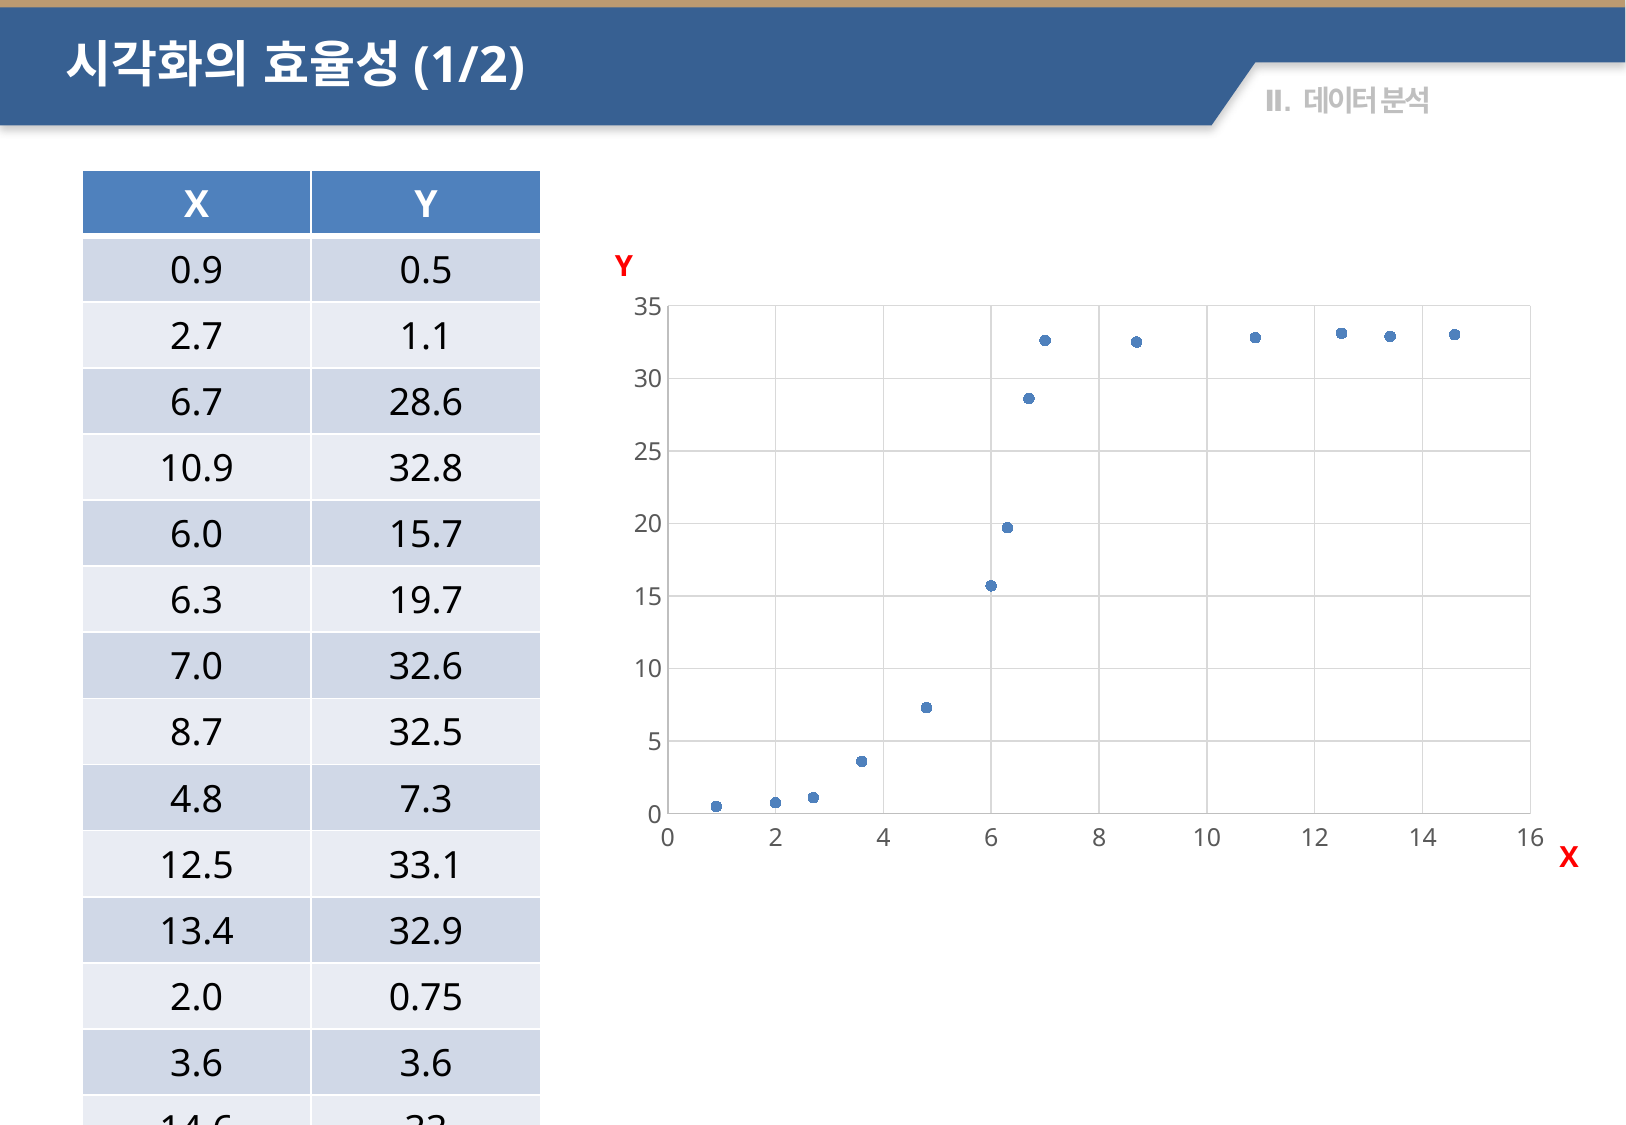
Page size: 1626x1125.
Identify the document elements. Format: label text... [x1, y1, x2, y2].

table_cell 7.3 [312, 765, 540, 830]
text_box 시각화의 효율성(1/2) [50, 36, 1297, 100]
table_cell 13.4 [83, 898, 310, 962]
table_cell 14.6 [83, 1096, 310, 1125]
table_cell 6.0 [83, 501, 310, 565]
table_cell 2.0 [83, 964, 310, 1028]
table_cell 0.9 [83, 239, 310, 301]
table_cell 1.1 [312, 303, 540, 367]
table_cell 10.9 [83, 435, 310, 499]
table_header Y [312, 171, 540, 233]
table_cell 4.8 [83, 765, 310, 830]
text_box Y [599, 240, 648, 287]
table_cell 6.3 [83, 567, 310, 631]
table_cell 0.5 [312, 239, 540, 301]
table_cell 19.7 [312, 567, 540, 631]
table_cell 6.7 [83, 369, 310, 433]
table_cell 33 [312, 1096, 540, 1125]
table_header X [83, 171, 310, 233]
table_cell 15.7 [312, 501, 540, 565]
table_cell 32.6 [312, 633, 540, 698]
table_cell 32.5 [312, 699, 540, 764]
table_cell 33.1 [312, 831, 540, 896]
table_cell 3.6 [83, 1030, 310, 1094]
table_cell 7.0 [83, 633, 310, 698]
table_cell 32.9 [312, 898, 540, 962]
table_cell 0.75 [312, 964, 540, 1028]
table_cell 32.8 [312, 435, 540, 499]
table_cell 2.7 [83, 303, 310, 367]
text_box X [1558, 830, 1594, 881]
table_cell 8.7 [83, 699, 310, 764]
table_cell 12.5 [83, 831, 310, 896]
table_cell 3.6 [312, 1030, 540, 1094]
table_cell 28.6 [312, 369, 540, 433]
chart [599, 288, 1554, 965]
